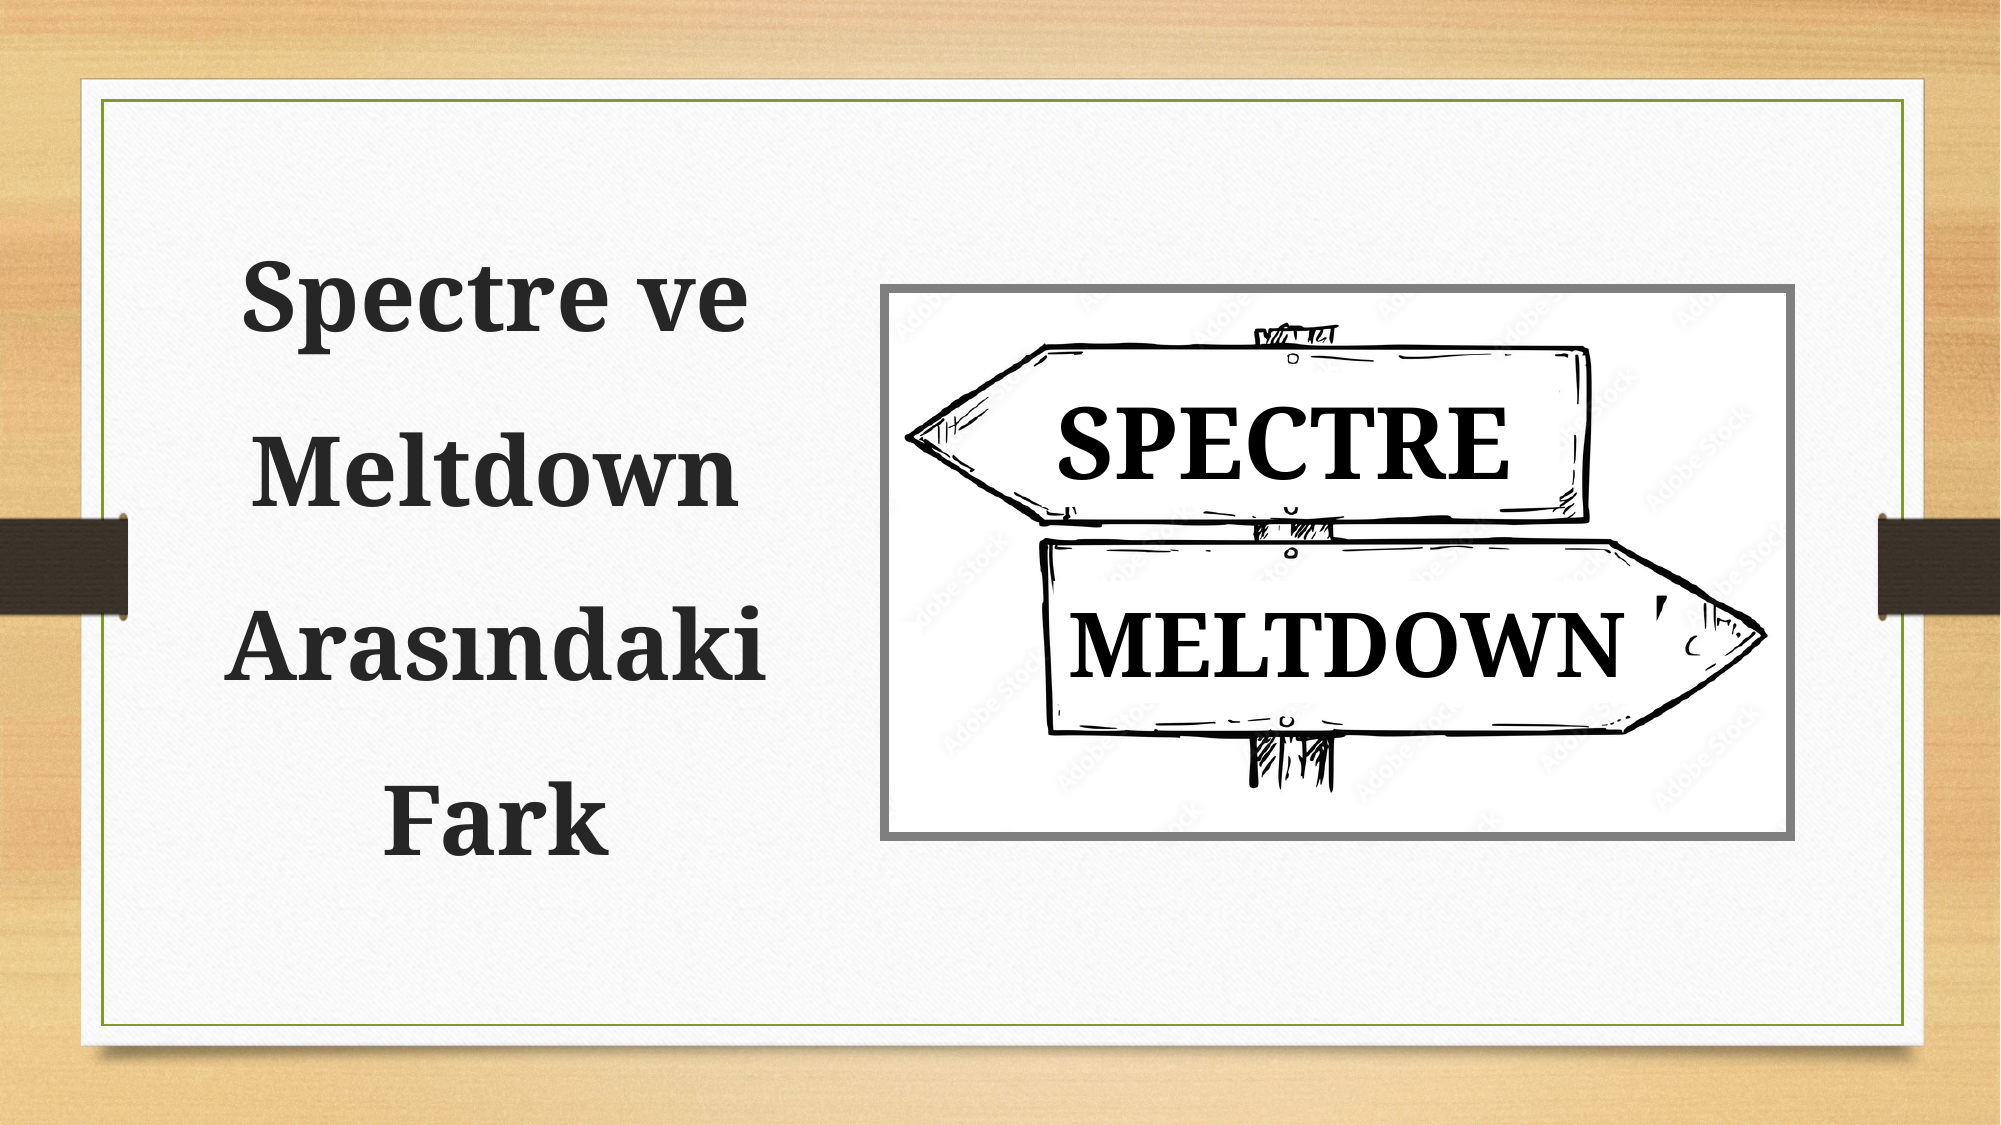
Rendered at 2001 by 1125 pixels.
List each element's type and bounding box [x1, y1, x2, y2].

text_box [0, 0, 2000, 1125]
picture [888, 293, 1787, 832]
